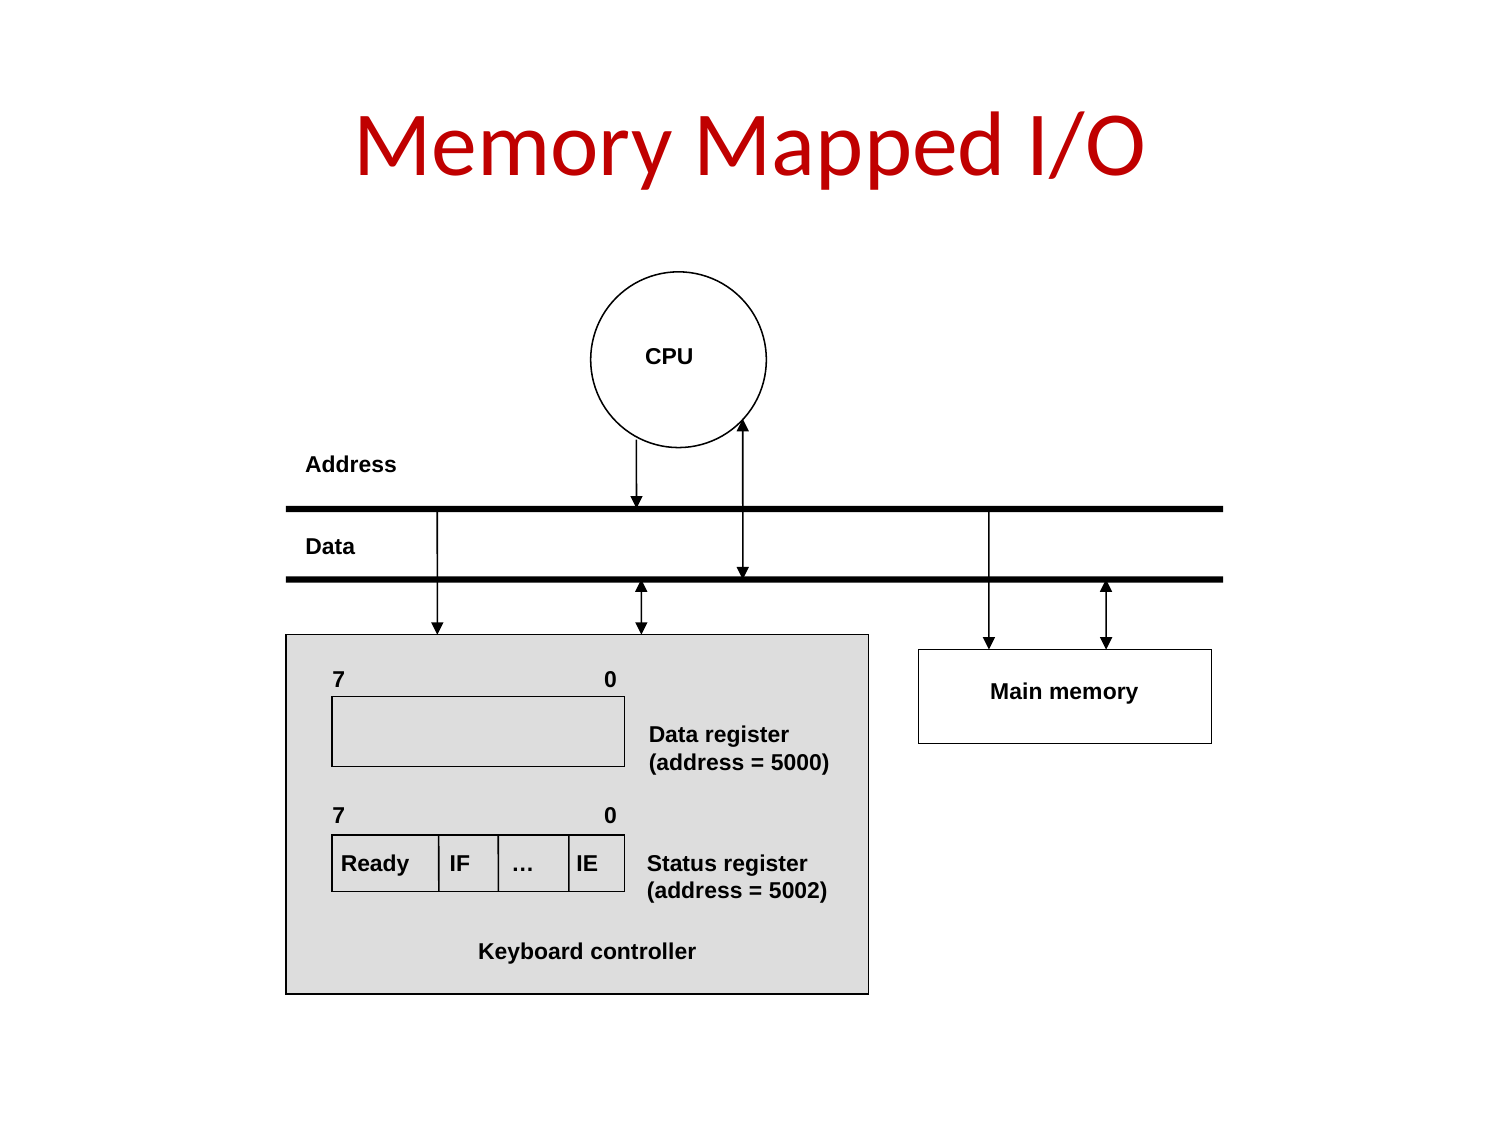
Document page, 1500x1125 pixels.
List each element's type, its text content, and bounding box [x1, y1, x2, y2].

text_box Memory Mapped I/O [75, 45, 1425, 233]
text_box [285, 271, 1224, 995]
